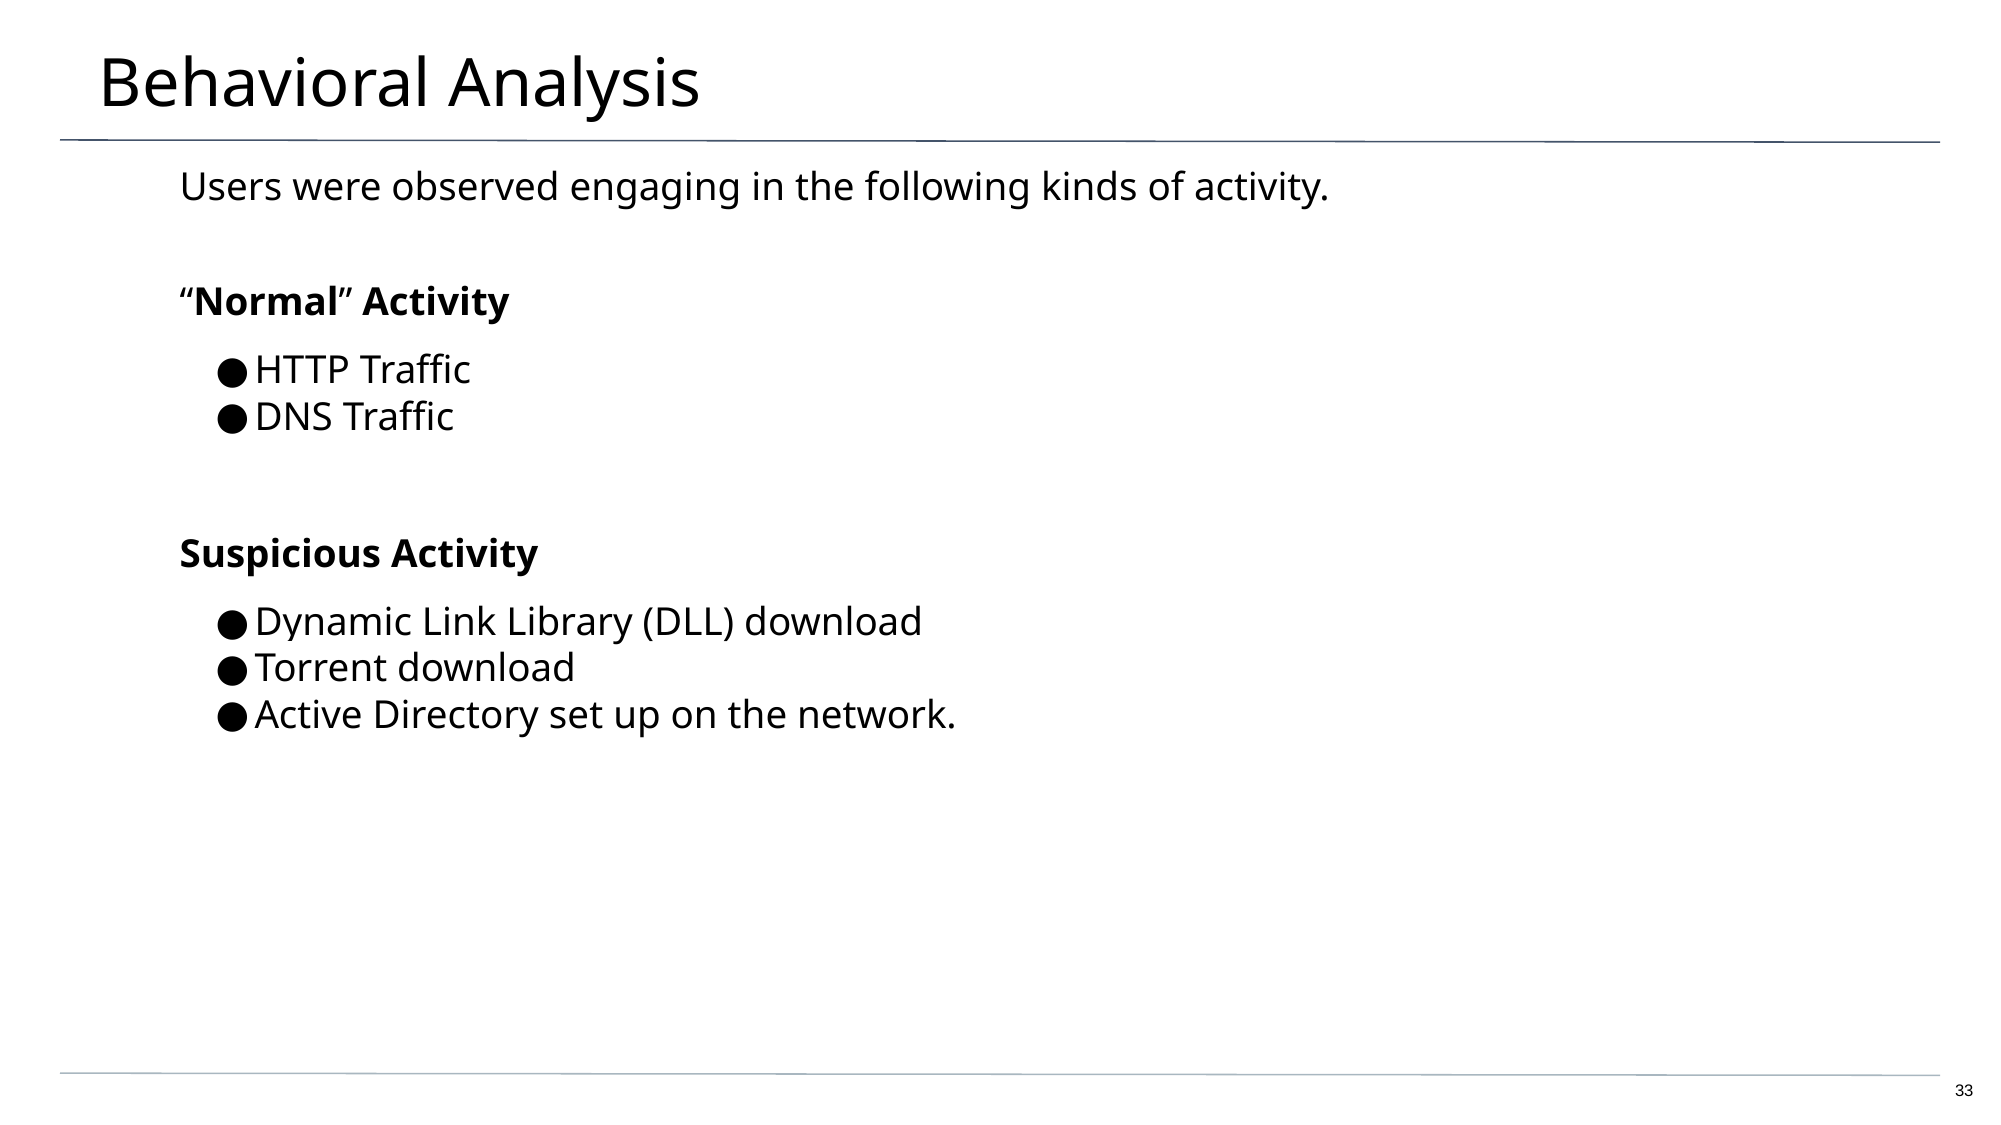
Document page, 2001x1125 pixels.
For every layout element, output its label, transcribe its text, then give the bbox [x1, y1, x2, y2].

title Behavioral Analysis [0, 0, 1926, 132]
list Users were observed engaging in the following kinds of activity. “Normal” Activity HTTP Traffic DNS Traffic Suspicious Activity Dynamic Link Library (DLL) download Torrent download Active Directory set up on the network. [79, 162, 1587, 983]
slide_number ‹#› [1904, 1079, 1974, 1125]
